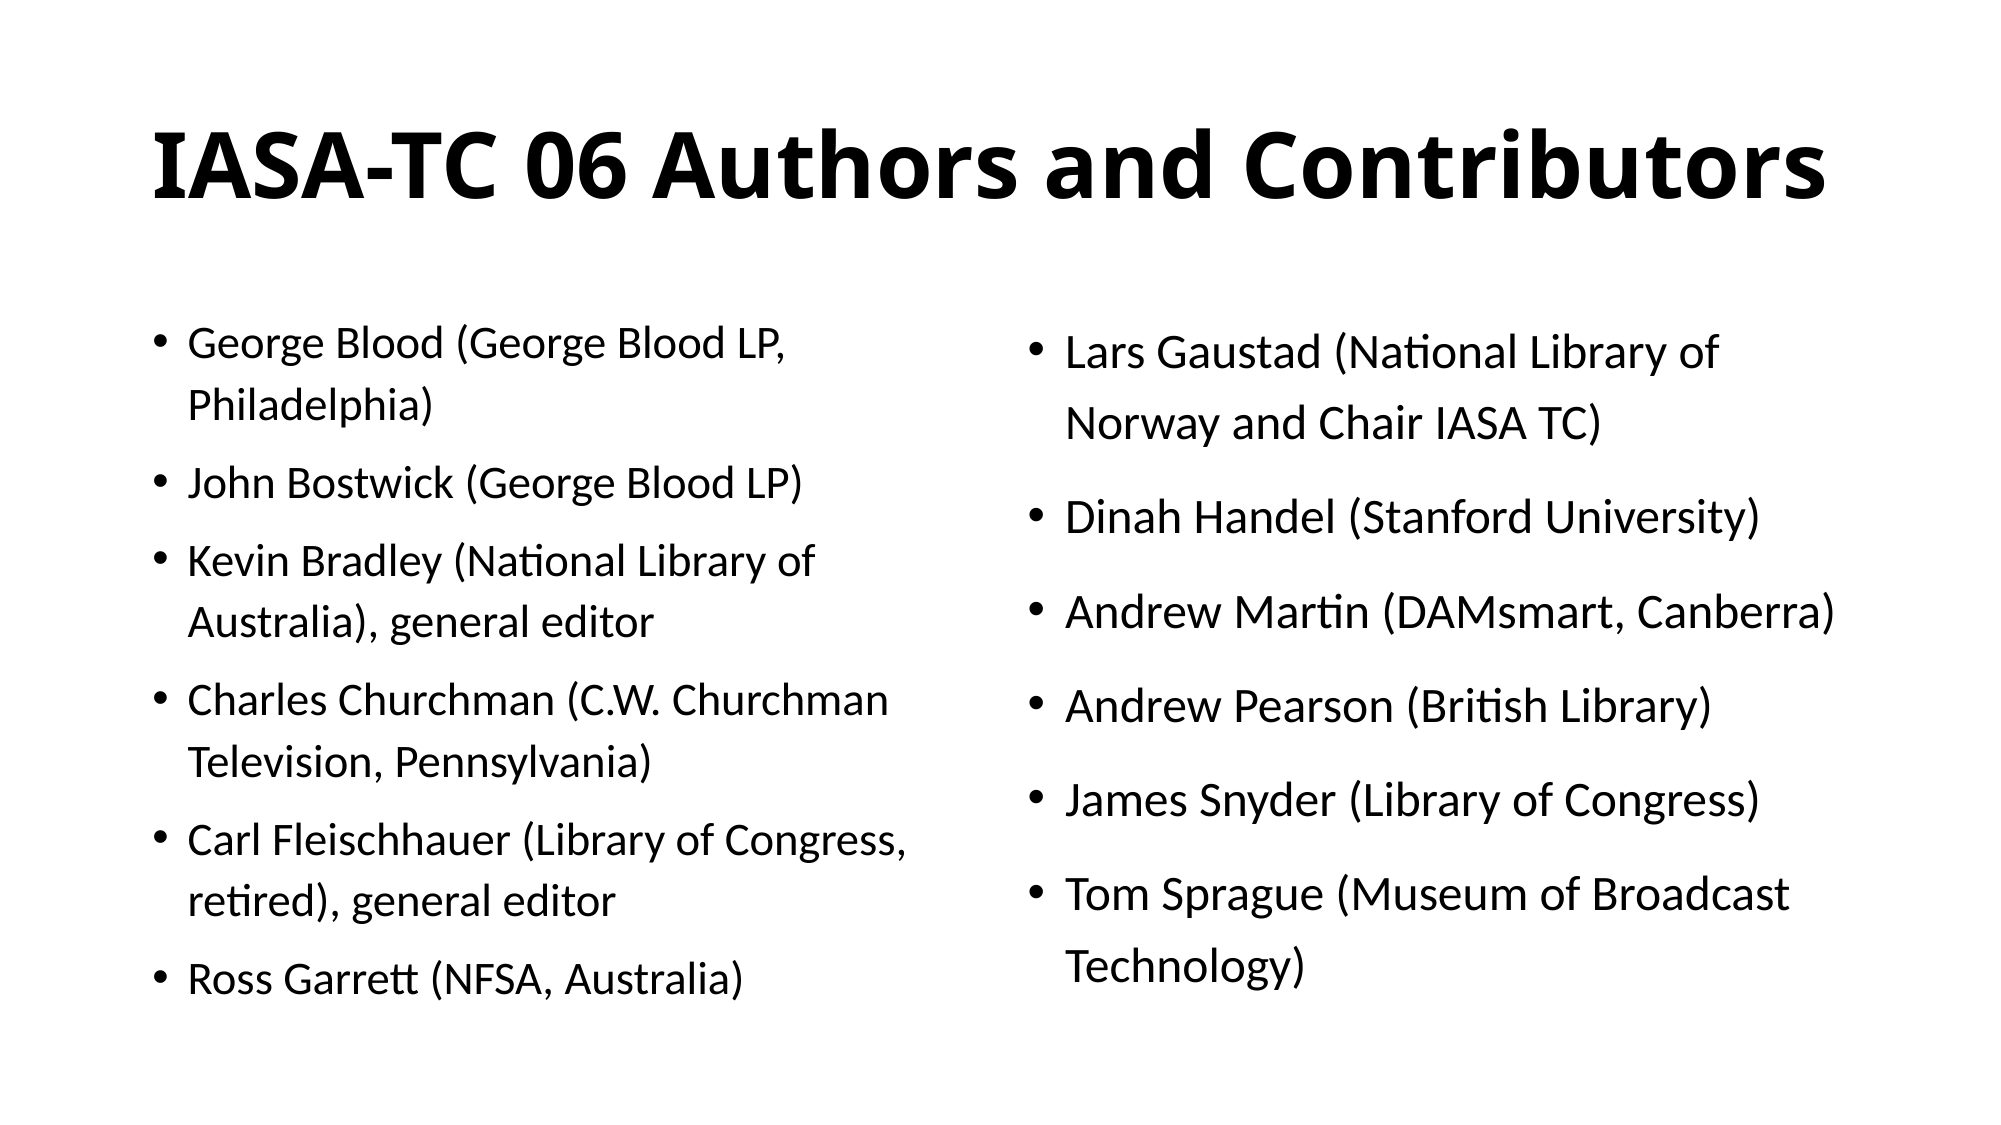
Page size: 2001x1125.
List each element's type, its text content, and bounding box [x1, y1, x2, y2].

list Lars Gaustad (National Library of Norway and Chair IASA TC) Dinah Handel (Stanford University) Andrew Martin (DAMsmart, Canberra) Andrew Pearson (British Library) James Snyder (Library of Congress) Tom Sprague (Museum of Broadcast Technology) [1012, 299, 1863, 1014]
title IASA-TC 06 Authors and Contributors [137, 59, 1863, 278]
list George Blood (George Blood LP, Philadelphia) John Bostwick (George Blood LP) Kevin Bradley (National Library of Australia), general editor Charles Churchman (C.W. Churchman Television, Pennsylvania) Carl Fleischhauer (Library of Congress, retired), general editor Ross Garrett (NFSA, Australia) [137, 299, 988, 1014]
